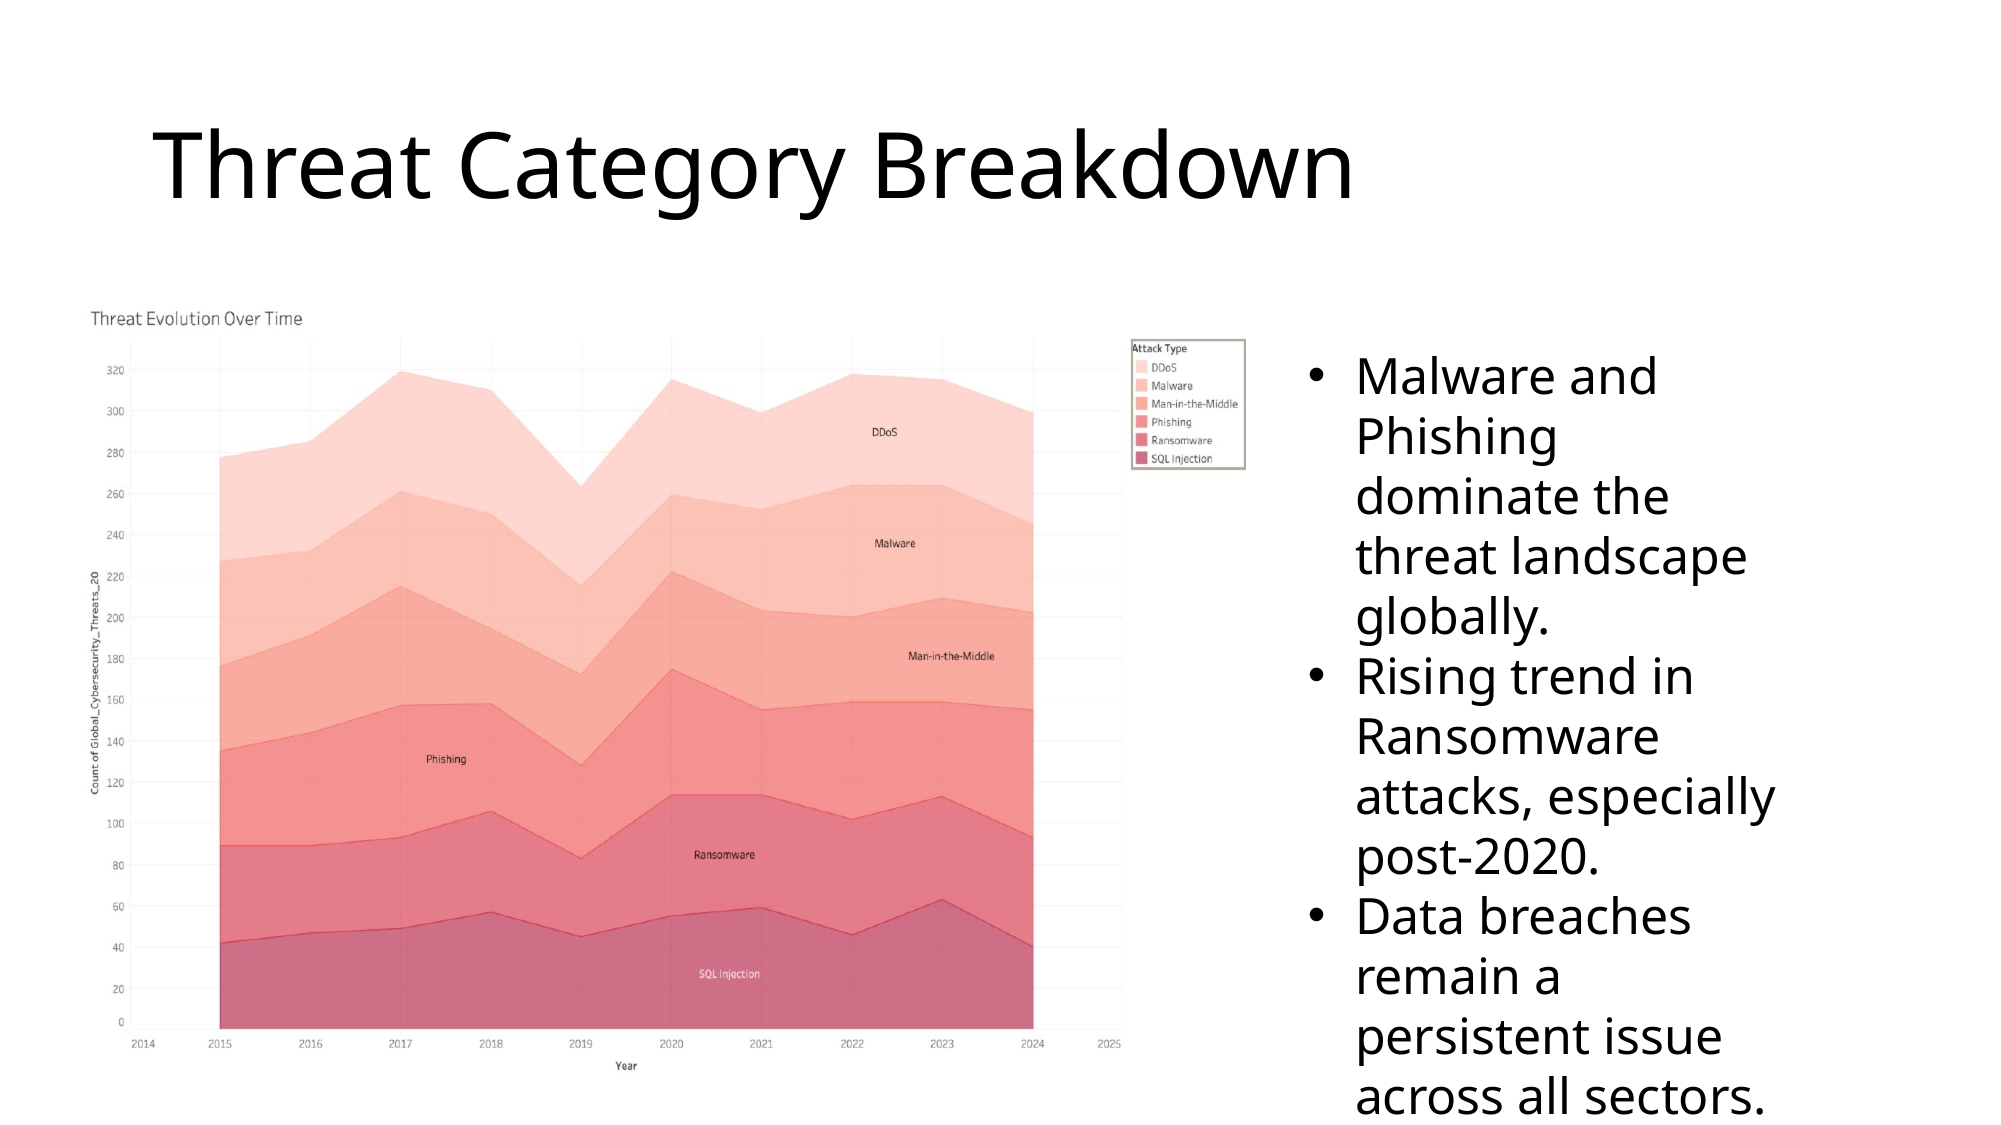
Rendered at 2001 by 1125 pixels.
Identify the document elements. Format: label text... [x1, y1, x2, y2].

text_box Malware and Phishing dominate the threat landscape globally. Rising trend in Ransomware attacks, especially post-2020. Data breaches remain a persistent issue across all sectors. [1293, 337, 1808, 1125]
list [87, 298, 1247, 1080]
title Threat Category Breakdown [137, 59, 1863, 278]
